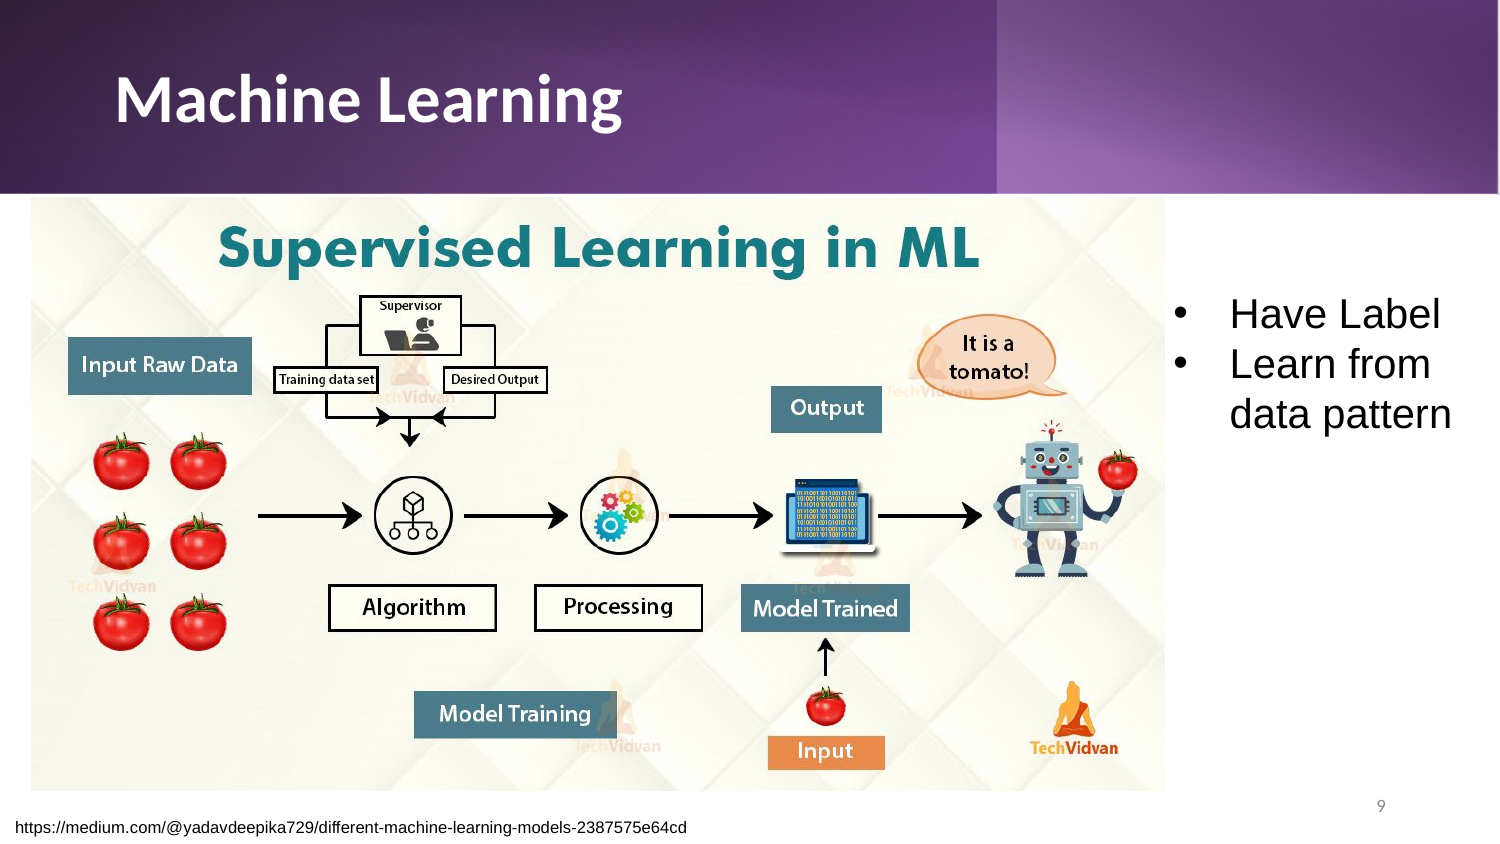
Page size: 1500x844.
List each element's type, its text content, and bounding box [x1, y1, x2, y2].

picture [31, 197, 1165, 791]
slide_number 9 [1059, 782, 1397, 827]
text_box Have Label Learn from data pattern [1168, 279, 1483, 495]
picture [0, 0, 1500, 195]
text_box https://medium.com/@yadavdeepika729/different-machine-learning-models-2387575e64cd [0, 809, 1022, 844]
